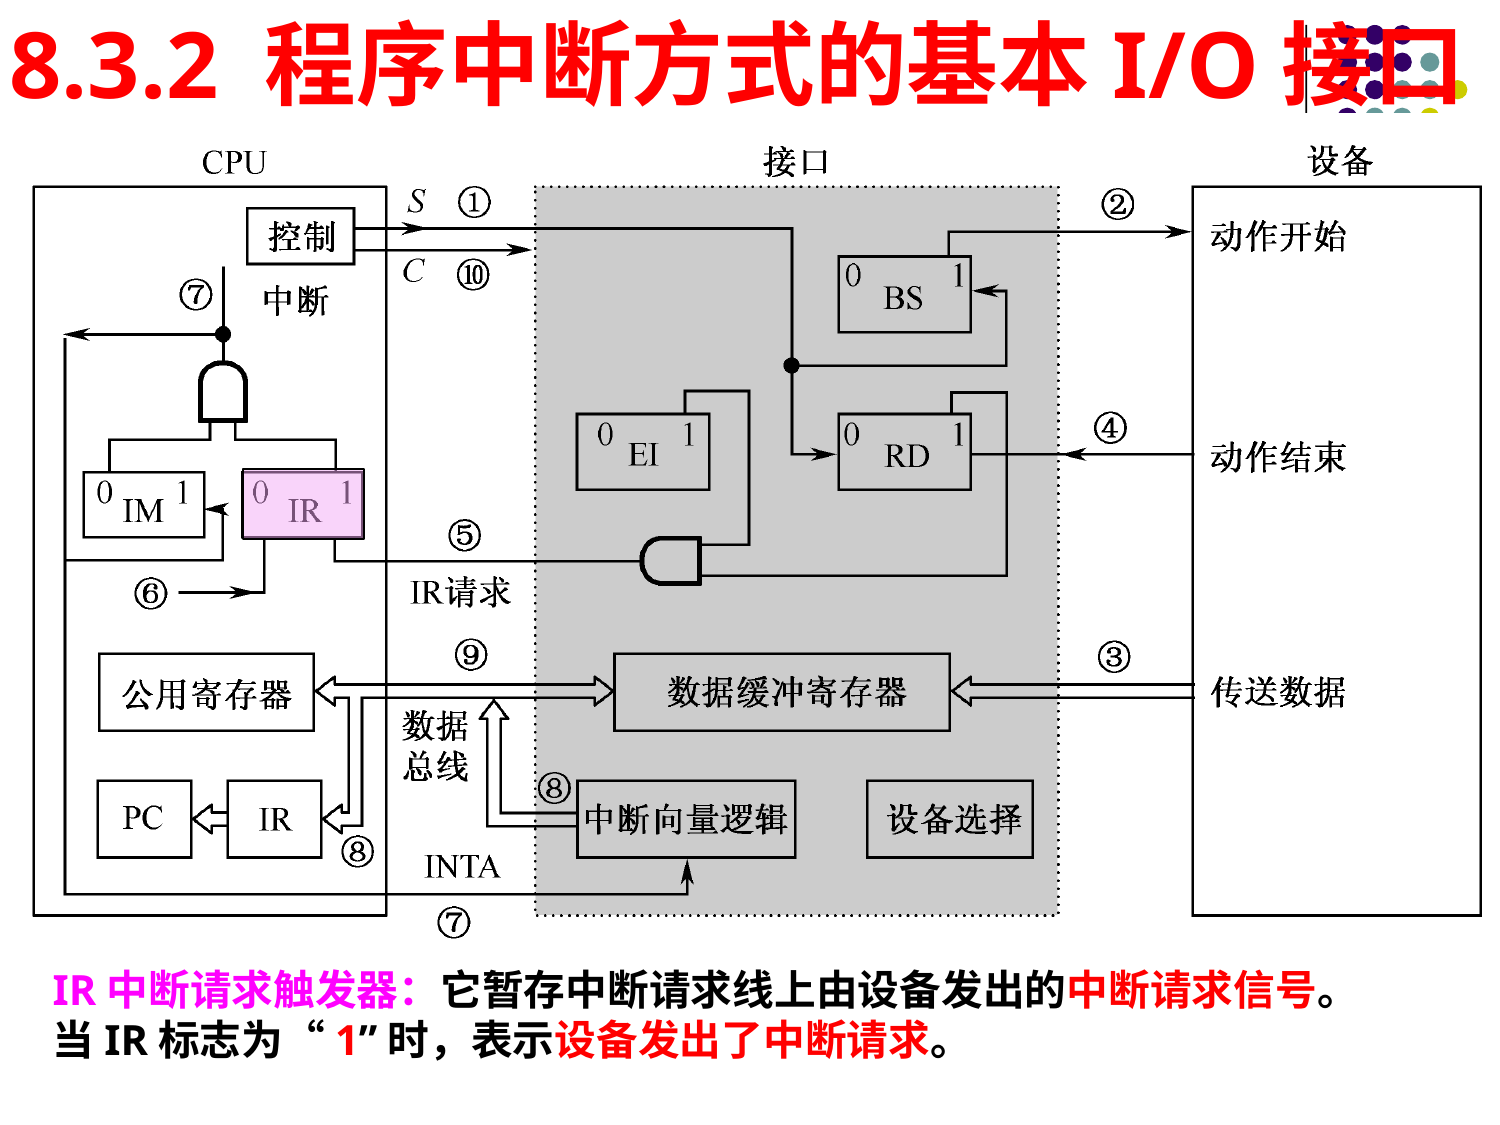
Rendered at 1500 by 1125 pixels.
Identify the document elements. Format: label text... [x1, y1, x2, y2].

picture [0, 113, 1500, 957]
title 8.3.2 程序中断方式的基本I/O接口 [0, 19, 1493, 111]
list IR中断请求触发器：它暂存中断请求线上由设备发出的中断请求信号。当IR标志为“1”时，表示设备发出了中断请求。 [37, 965, 1388, 1090]
